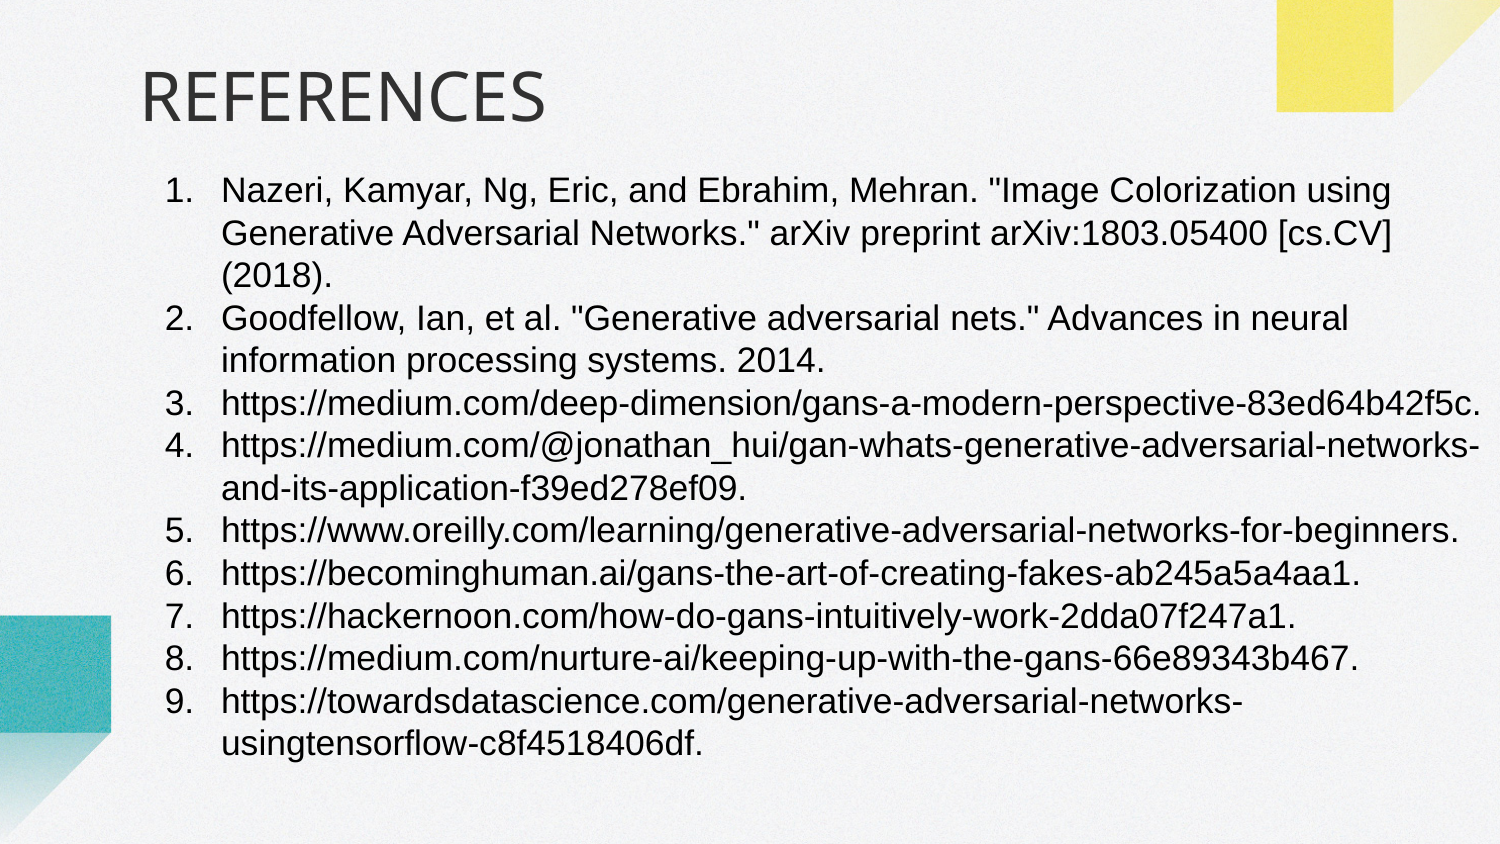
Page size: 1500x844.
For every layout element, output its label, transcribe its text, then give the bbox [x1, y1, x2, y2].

title REFERENCES [124, 46, 1165, 142]
picture [0, 0, 1500, 844]
text_box Nazeri, Kamyar, Ng, Eric, and Ebrahim, Mehran. "Image Colorization using Generative Adversarial Networks." arXiv preprint arXiv:1803.05400 [cs.CV] (2018). Goodfellow, Ian, et al. "Generative adversarial nets." Advances in neural information processing systems. 2014. https://medium.com/deep-dimension/gans-a-modern-perspective-83ed64b42f5c. https://medium.com/@jonathan_hui/gan-whats-generative-adversarial-networks-and-its-application-f39ed278ef09. https://www.oreilly.com/learning/generative-adversarial-networks-for-beginners. https://becominghuman.ai/gans-the-art-of-creating-fakes-ab245a5a4aa1. https://hackernoon.com/how-do-gans-intuitively-work-2dda07f247a1. https://medium.com/nurture-ai/keeping-up-with-the-gans-66e89343b467. https://towardsdatascience.com/generative-adversarial-networks-usingtensorflow-c8f4518406df. [150, 160, 1500, 771]
